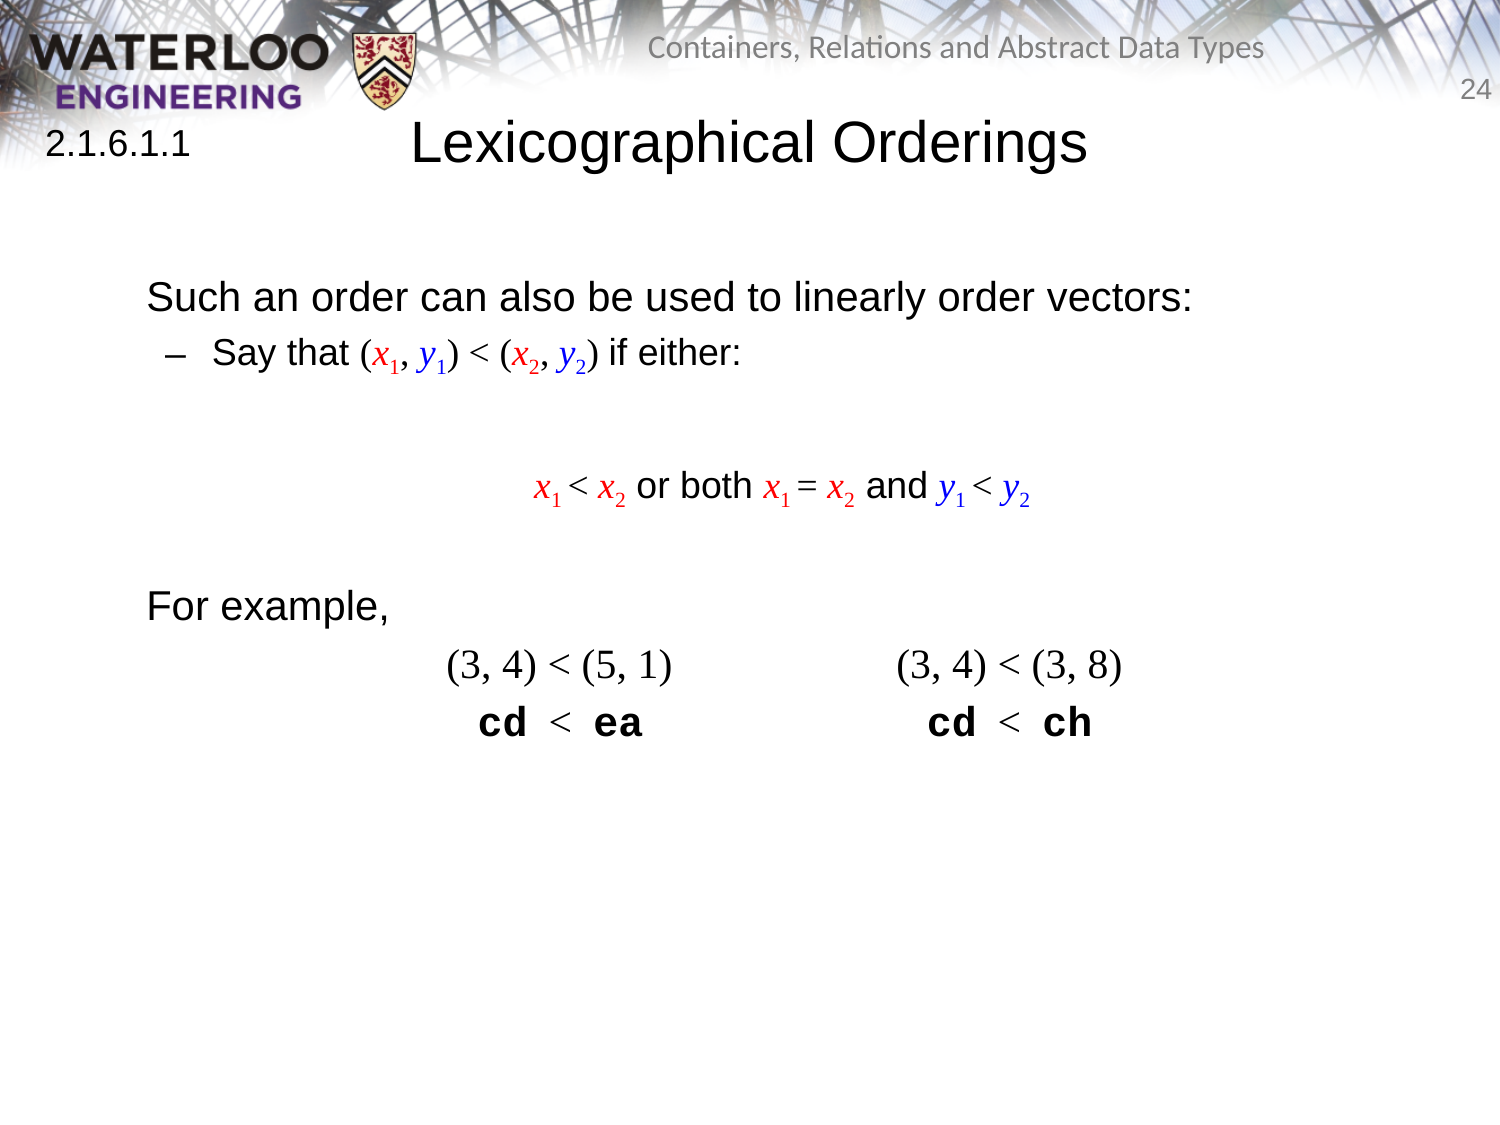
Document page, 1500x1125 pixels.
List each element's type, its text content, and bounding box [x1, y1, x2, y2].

text_box 2.1.6.1.1 [30, 111, 206, 172]
list Such an order can also be used to linearly order vectors: Say that (x1, y1) < (x2, y2) if either: x1 < x2 or both x1 = x2 and y1 < y2 For example, (3, 4) < (5, 1) (3, 4) < (3, 8) cd < ea cd < ch [74, 262, 1426, 1006]
picture [0, 0, 1500, 1125]
title Lexicographical Orderings [74, 44, 1426, 233]
